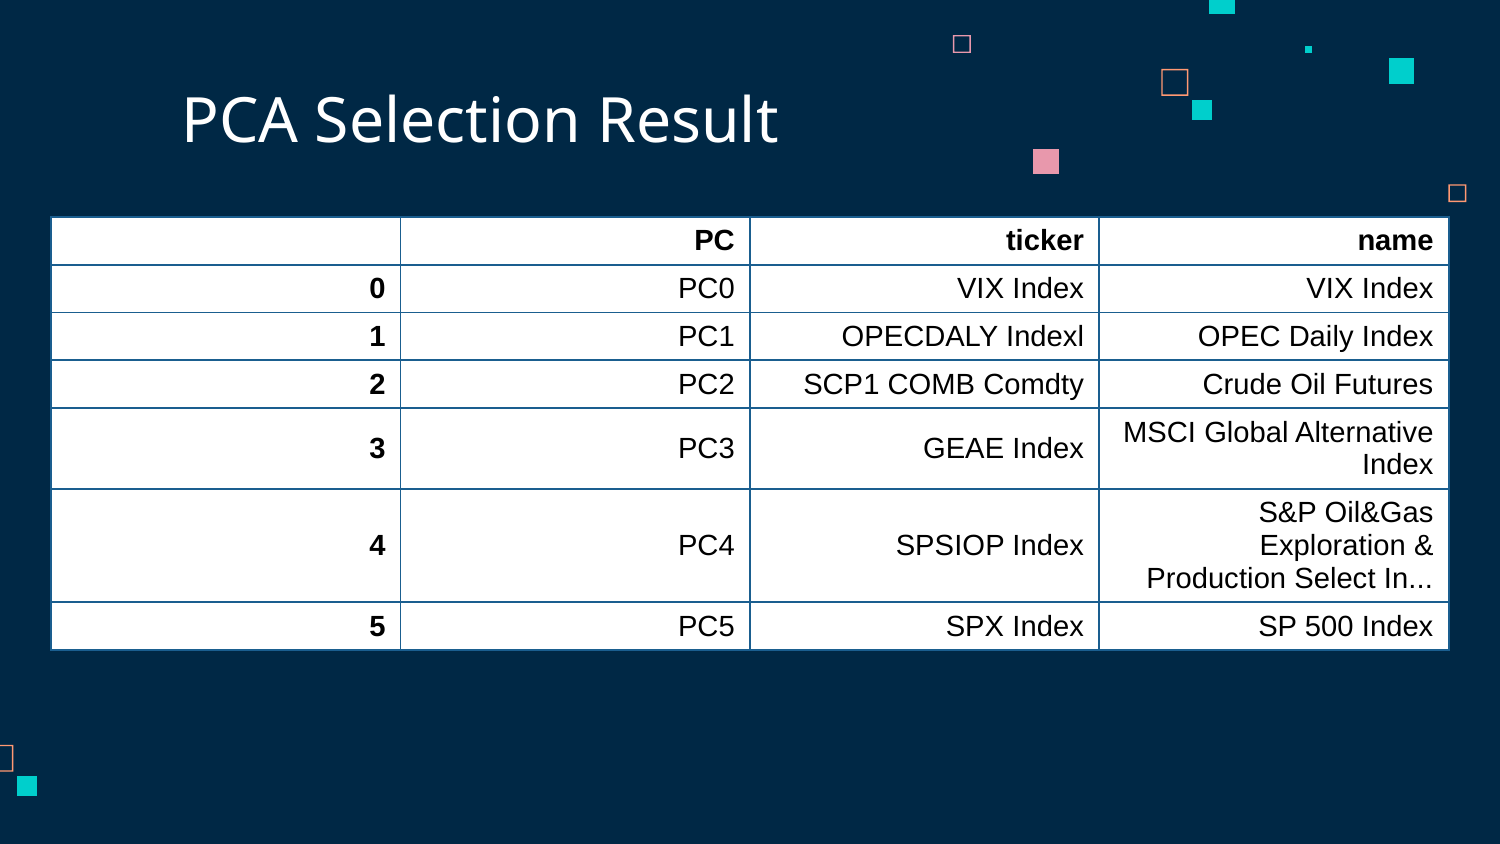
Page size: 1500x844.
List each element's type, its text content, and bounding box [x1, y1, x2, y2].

table_header PC [401, 218, 749, 264]
table_cell SPX Index [751, 603, 1098, 649]
table_cell PC2 [401, 361, 749, 407]
table_cell SPSIOP Index [751, 490, 1098, 601]
text_box PCA Selection Result [166, 39, 1401, 171]
table_cell PC4 [401, 490, 749, 601]
table_cell GEAE Index [751, 409, 1098, 488]
table_cell PC5 [401, 603, 749, 649]
table_header ticker [751, 218, 1098, 264]
table_cell PC3 [401, 409, 749, 488]
table_cell 2 [52, 361, 400, 407]
table_cell MSCI Global Alternative Index [1100, 409, 1448, 488]
table_cell PC0 [401, 266, 749, 312]
table_cell VIX Index [751, 266, 1098, 312]
table_cell Crude Oil Futures [1100, 361, 1448, 407]
table_header [52, 218, 400, 264]
table_header name [1100, 218, 1448, 264]
table_cell SP 500 Index [1100, 603, 1448, 649]
table_cell 1 [52, 313, 400, 359]
table_cell VIX Index [1100, 266, 1448, 312]
table_cell 5 [52, 603, 400, 649]
table_cell OPECDALY Indexl [751, 313, 1098, 359]
table_cell 3 [52, 409, 400, 488]
table_cell OPEC Daily Index [1100, 313, 1448, 359]
table_cell 4 [52, 490, 400, 601]
table_cell 0 [52, 266, 400, 312]
table_cell SCP1 COMB Comdty [751, 361, 1098, 407]
table_cell S&P Oil&Gas Exploration & Production Select In... [1100, 490, 1448, 601]
table_cell PC1 [401, 313, 749, 359]
